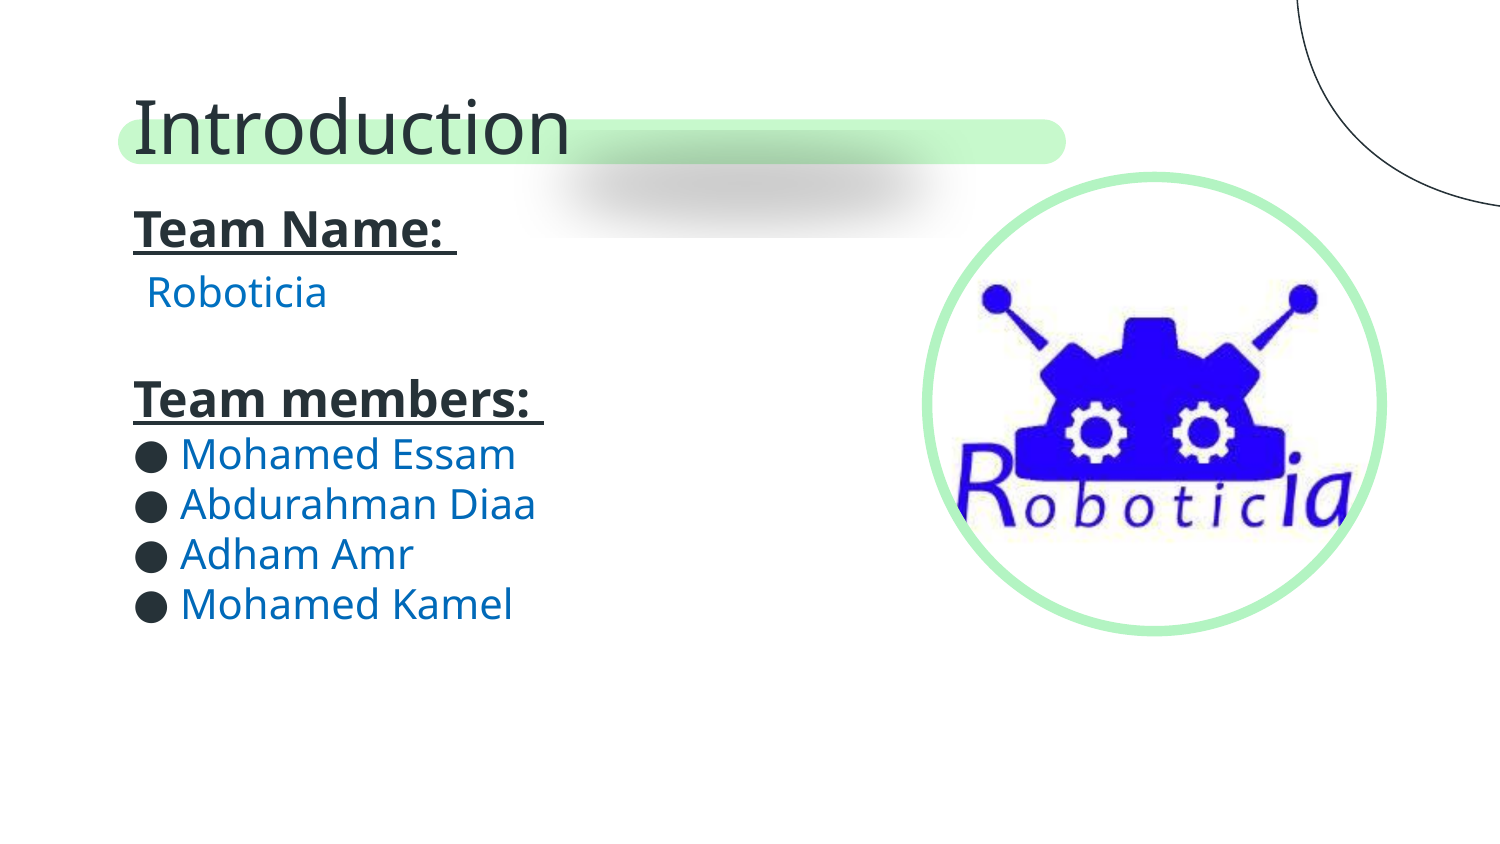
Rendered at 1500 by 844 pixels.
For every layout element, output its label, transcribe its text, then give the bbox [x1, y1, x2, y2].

picture [926, 176, 1383, 632]
title Introduction [118, 64, 1382, 165]
list Team Name: Roboticia Team members: Mohamed Essam Abdurahman Diaa Adham Amr Mohamed Kamel [118, 182, 1415, 784]
